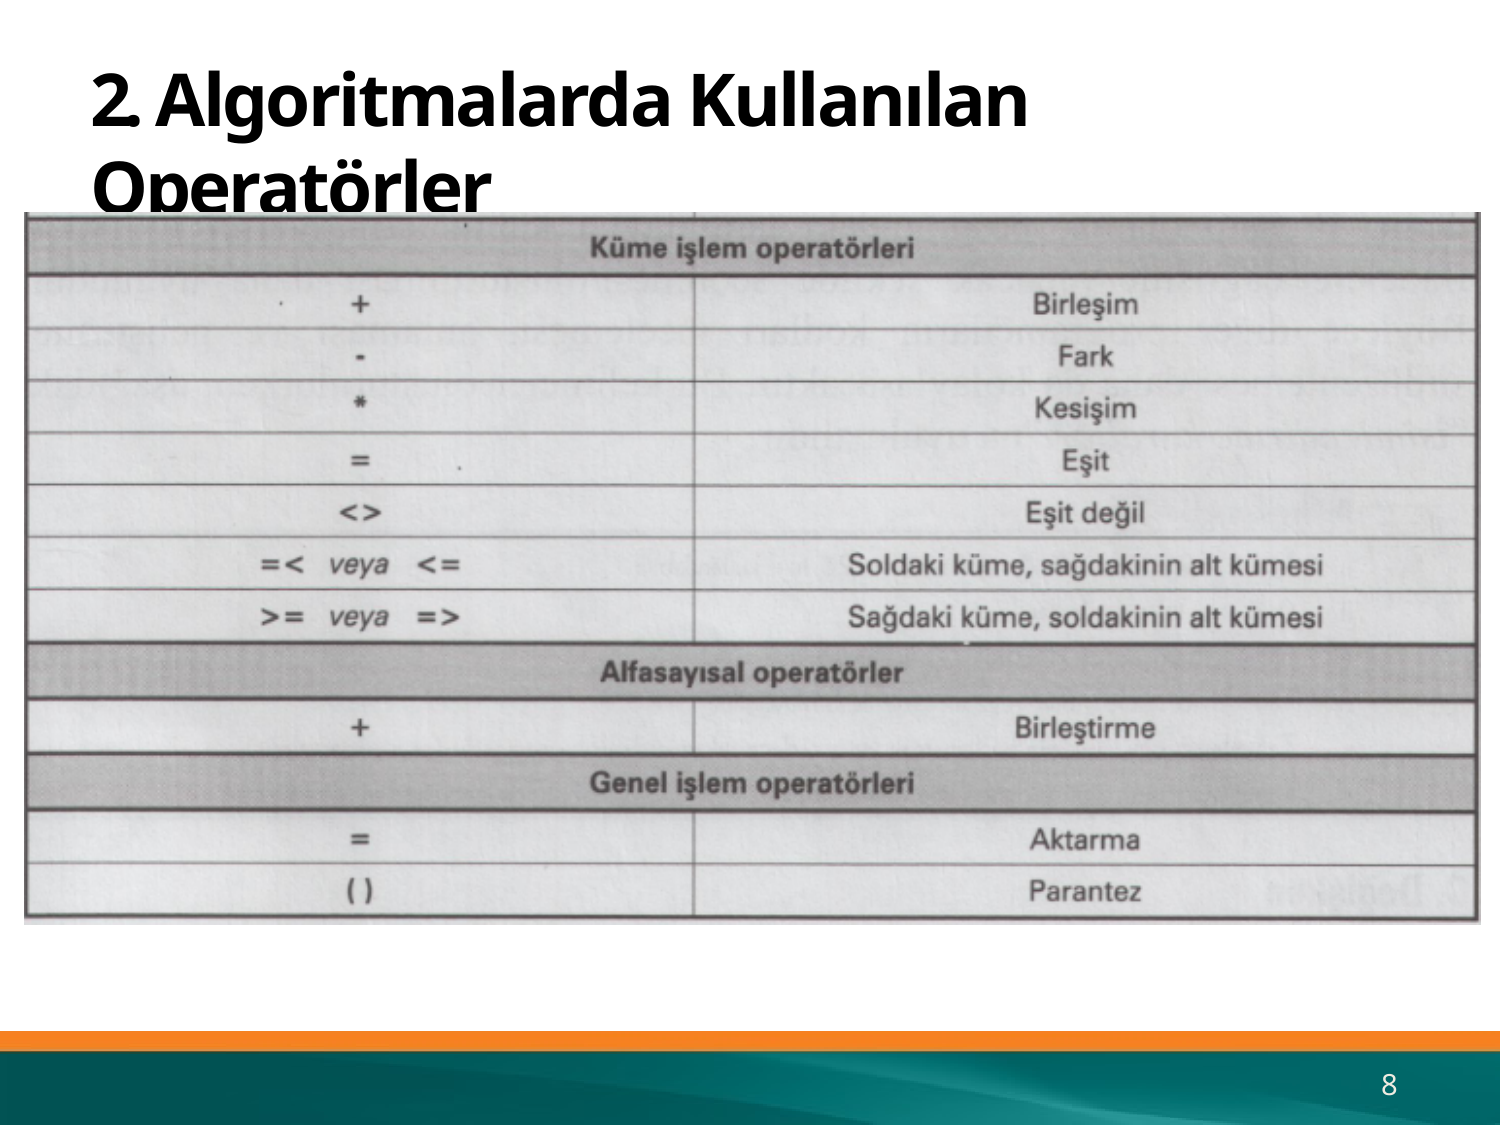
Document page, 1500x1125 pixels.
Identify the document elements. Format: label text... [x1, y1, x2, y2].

picture [24, 212, 1482, 926]
picture [0, 1031, 1500, 1125]
slide_number 8 [1377, 1065, 1415, 1125]
title 2. Algoritmalarda Kullanılan Operatörler [87, 51, 1378, 210]
